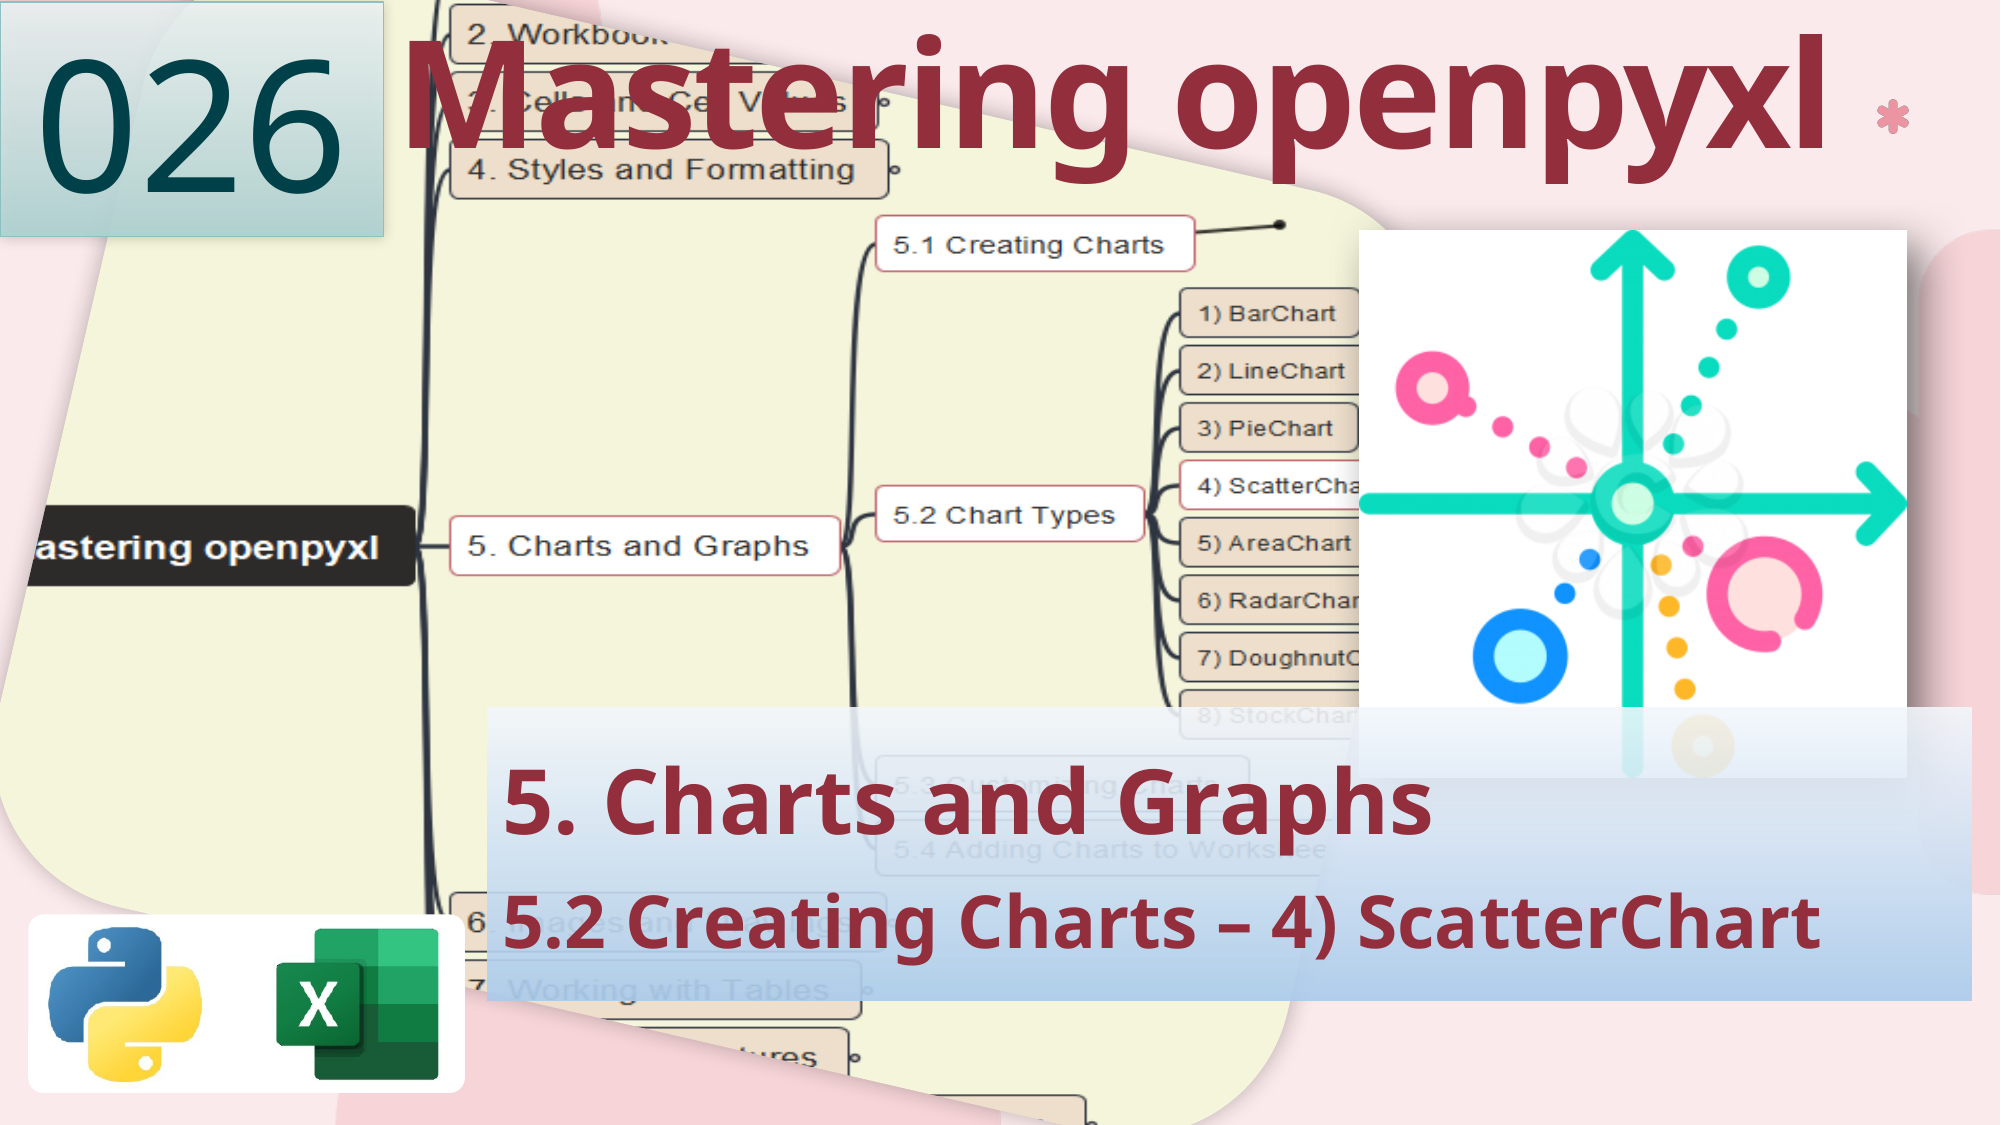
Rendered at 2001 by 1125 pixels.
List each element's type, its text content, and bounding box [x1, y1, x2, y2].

text_box 026 [0, 1, 384, 237]
title Mastering openpyxl [391, 11, 1875, 189]
list 5. Charts and Graphs 5.2 Creating Charts – 4) ScatterChart [1378, 707, 1972, 1001]
picture [0, 0, 630, 11]
picture [0, 65, 2001, 1125]
picture [1876, 98, 1910, 135]
